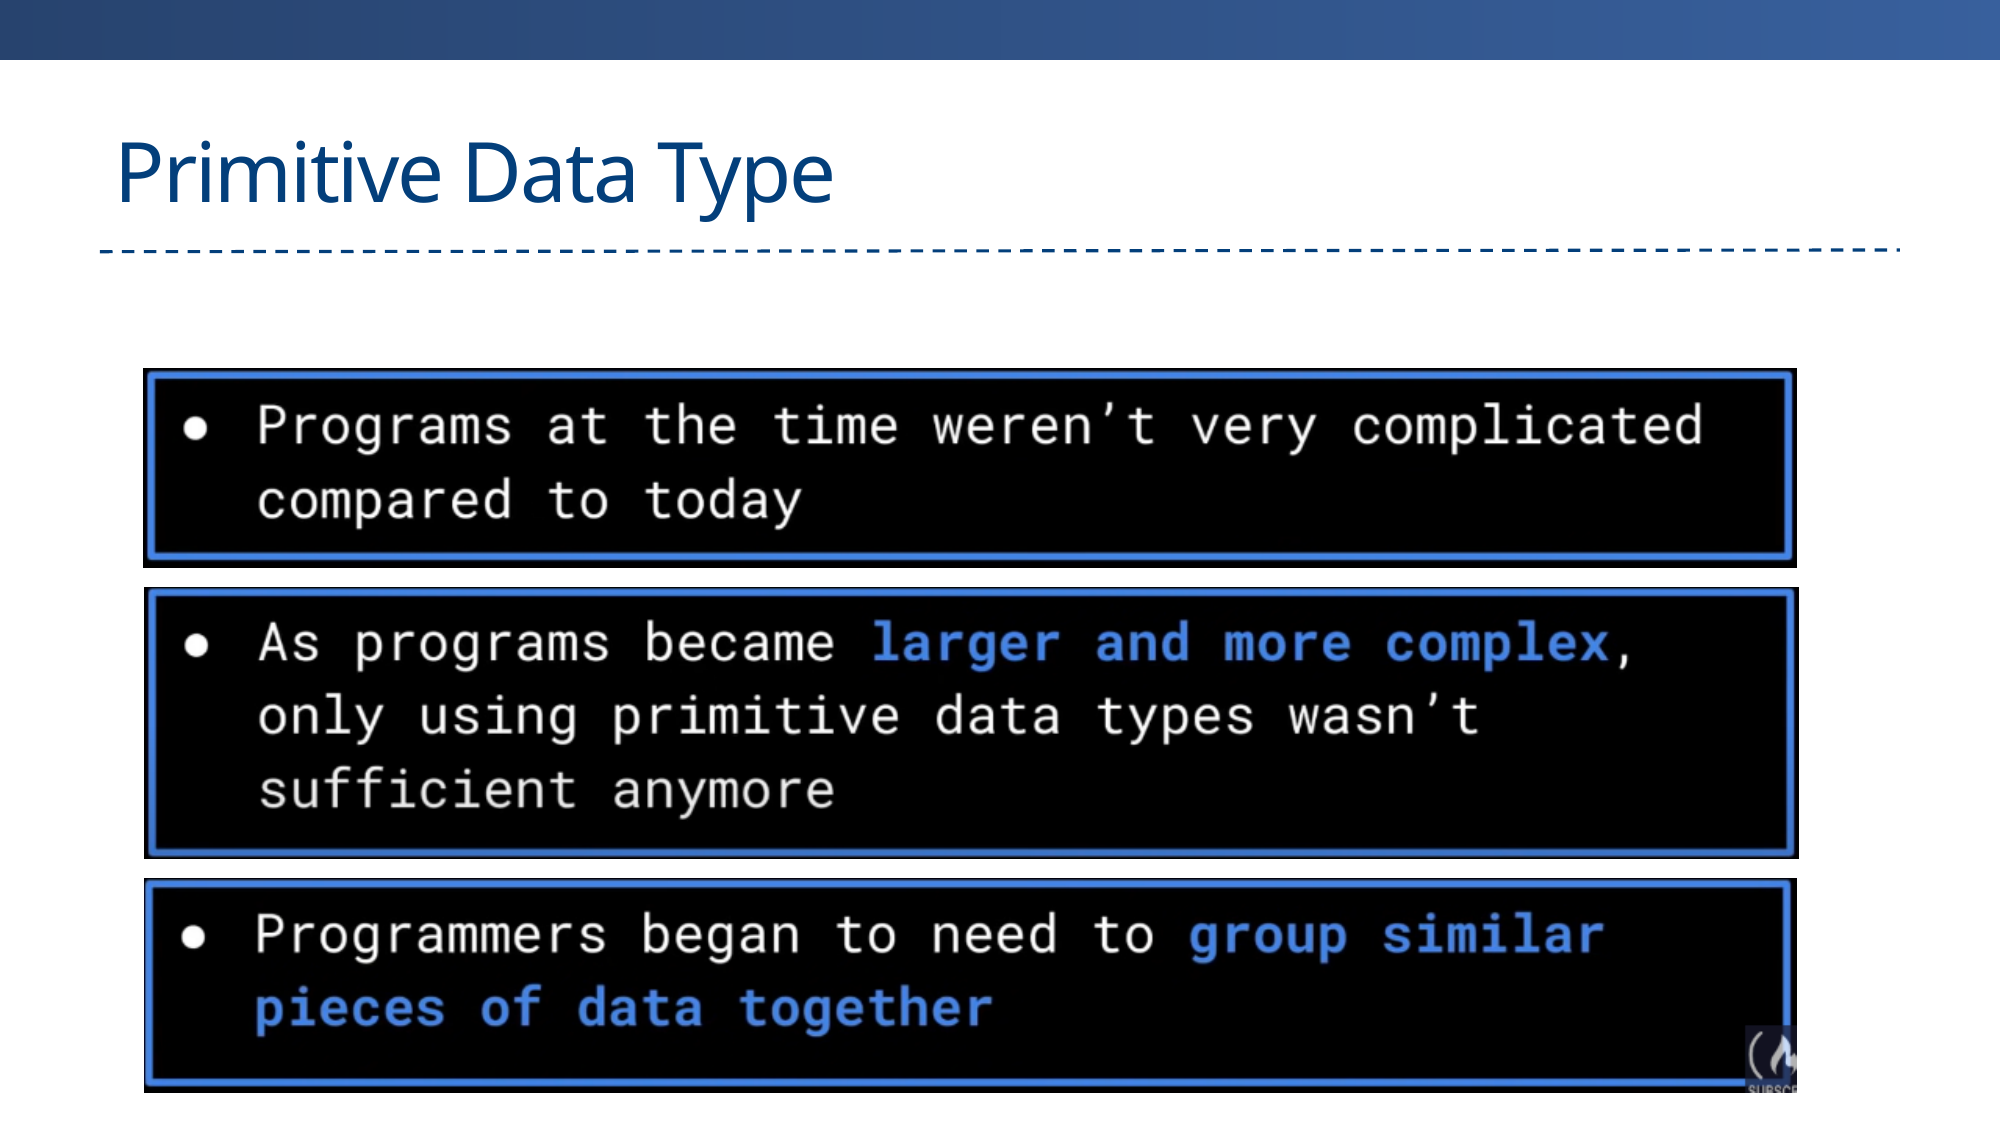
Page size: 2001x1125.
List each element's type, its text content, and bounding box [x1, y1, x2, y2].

title Primitive Data Type [99, 87, 1900, 250]
picture [143, 368, 1797, 568]
picture [144, 586, 1799, 860]
picture [144, 878, 1797, 1094]
